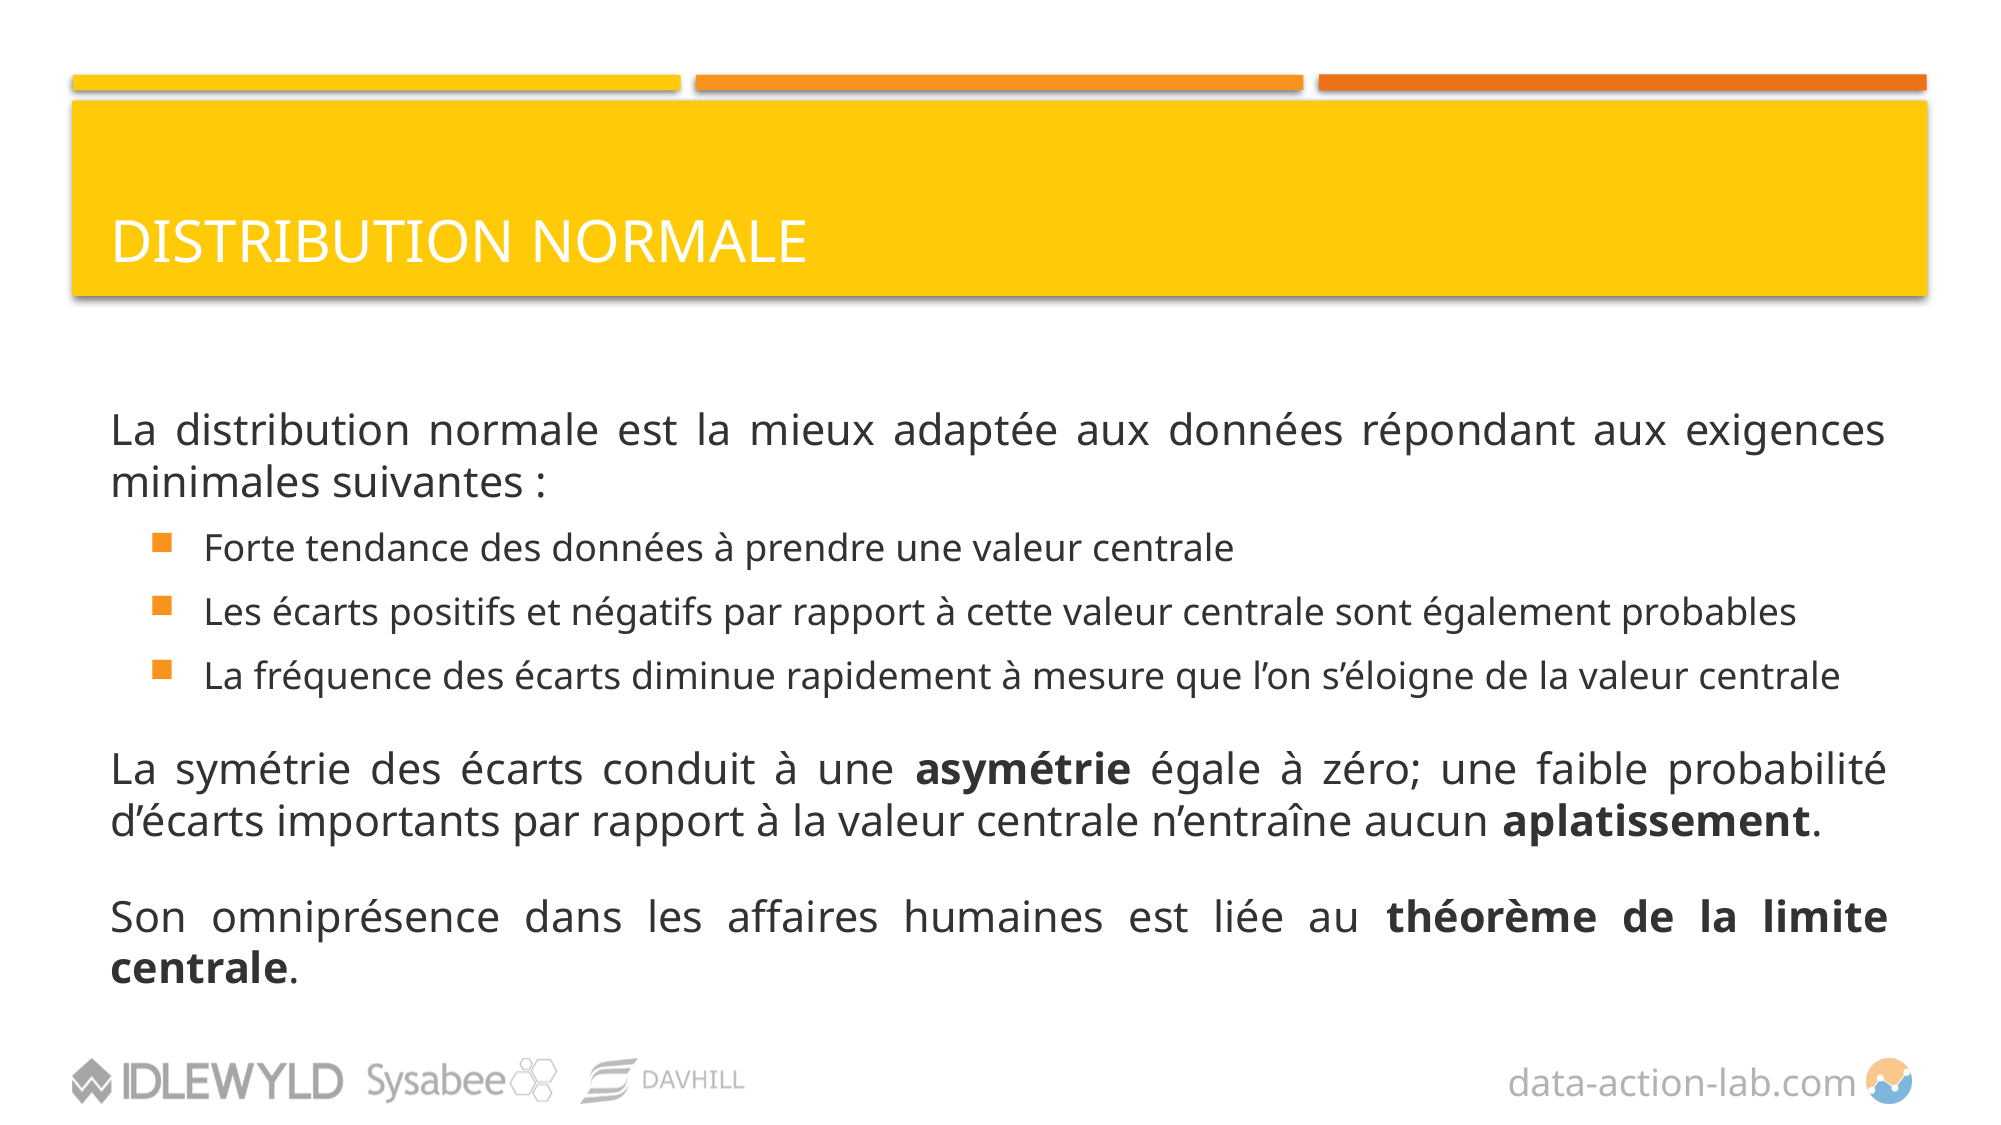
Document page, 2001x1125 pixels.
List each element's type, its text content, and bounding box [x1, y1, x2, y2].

list La distribution normale est la mieux adaptée aux données répondant aux exigences minimales suivantes : Forte tendance des données à prendre une valeur centrale Les écarts positifs et négatifs par rapport à cette valeur centrale sont également probables La fréquence des écarts diminue rapidement à mesure que l’on s’éloigne de la valeur centrale La symétrie des écarts conduit à une asymétrie égale à zéro; une faible probabilité d’écarts importants par rapport à la valeur centrale n’entraîne aucun aplatissement. Son omniprésence dans les affaires humaines est liée au théorème de la limite centrale. [95, 357, 1905, 1037]
title Distribution normale [95, 115, 1905, 282]
picture [72, 1058, 745, 1104]
